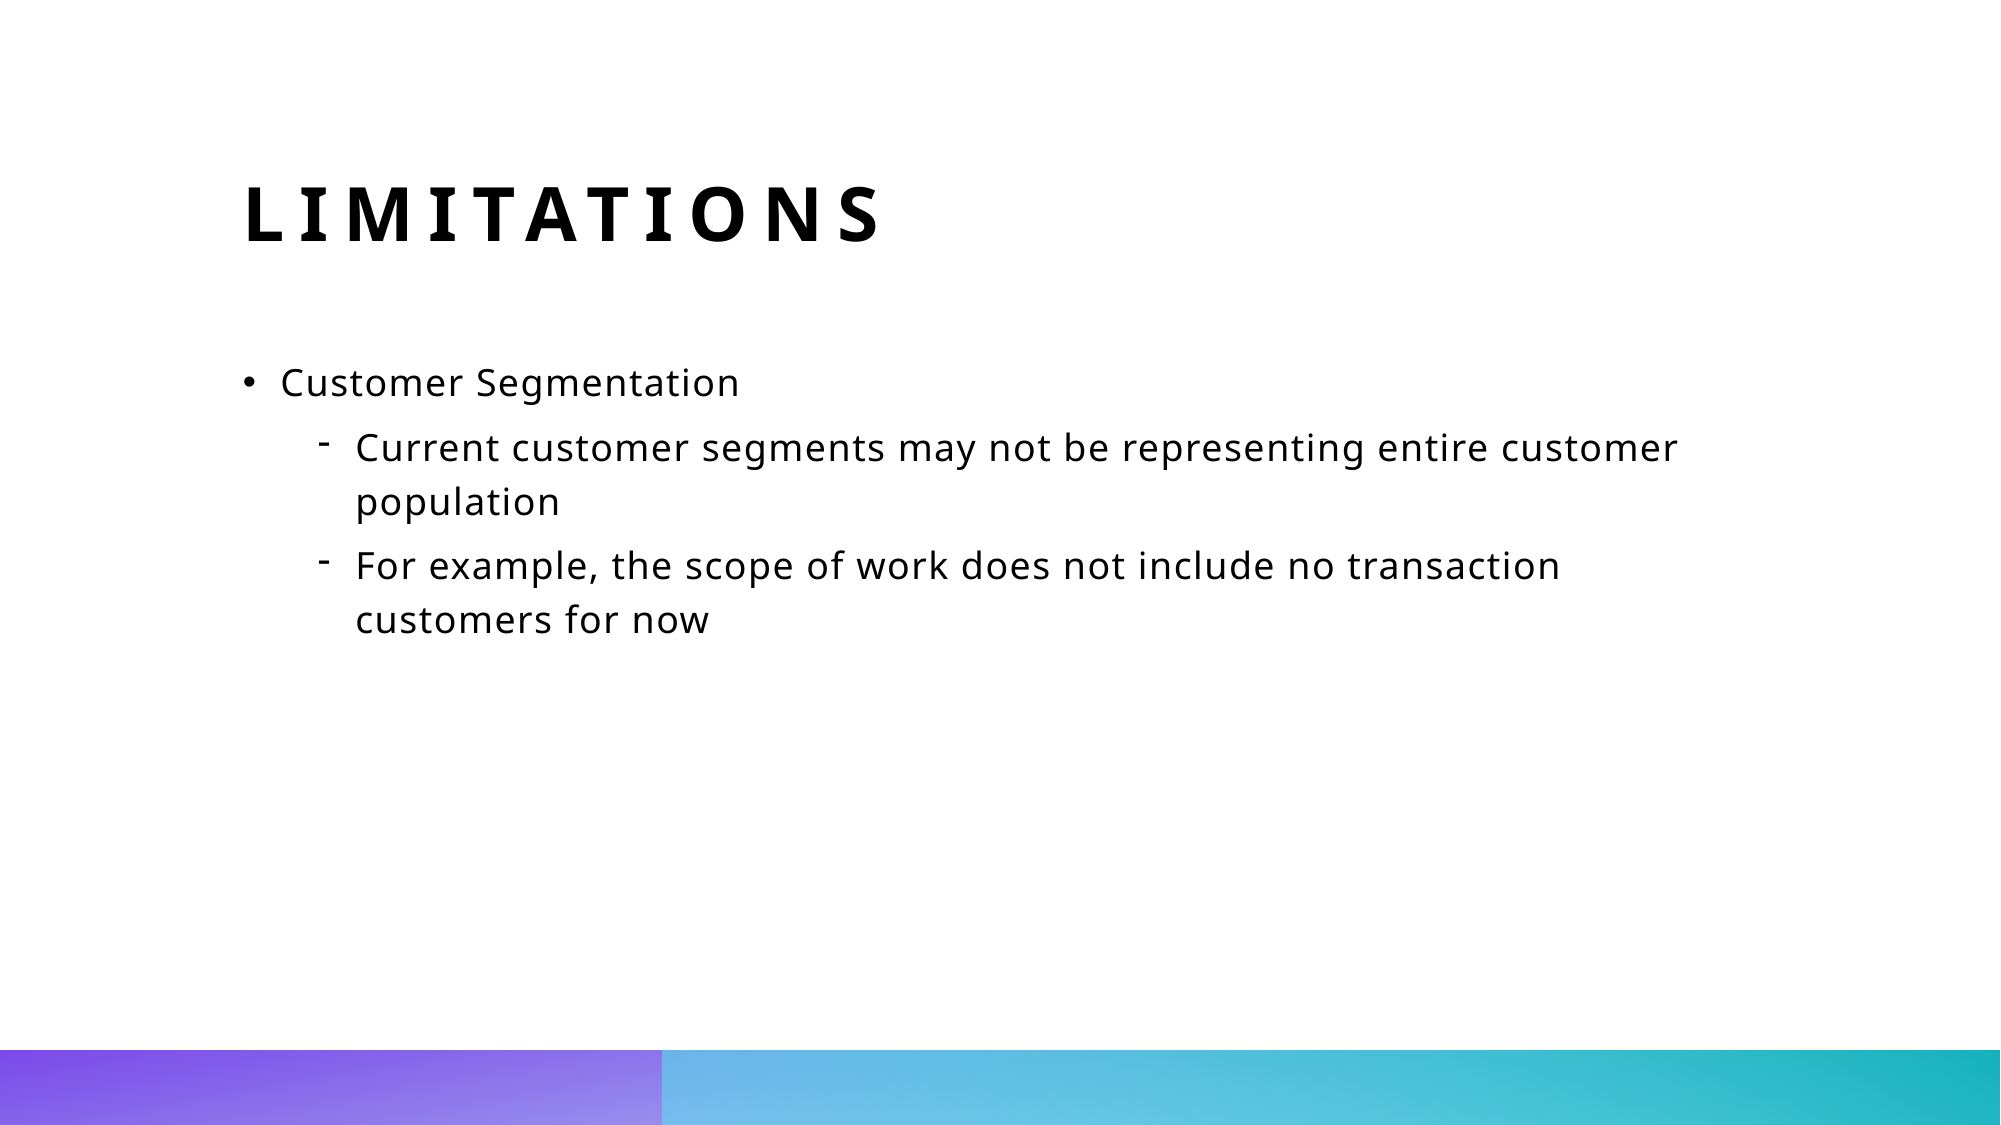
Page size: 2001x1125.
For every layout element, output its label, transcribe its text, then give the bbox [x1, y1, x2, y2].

title LIMITATIONS [225, 69, 1905, 272]
text_box Customer Segmentation Current customer segments may not be representing entire customer population For example, the scope of work does not include no transaction customers for now [225, 332, 1765, 936]
